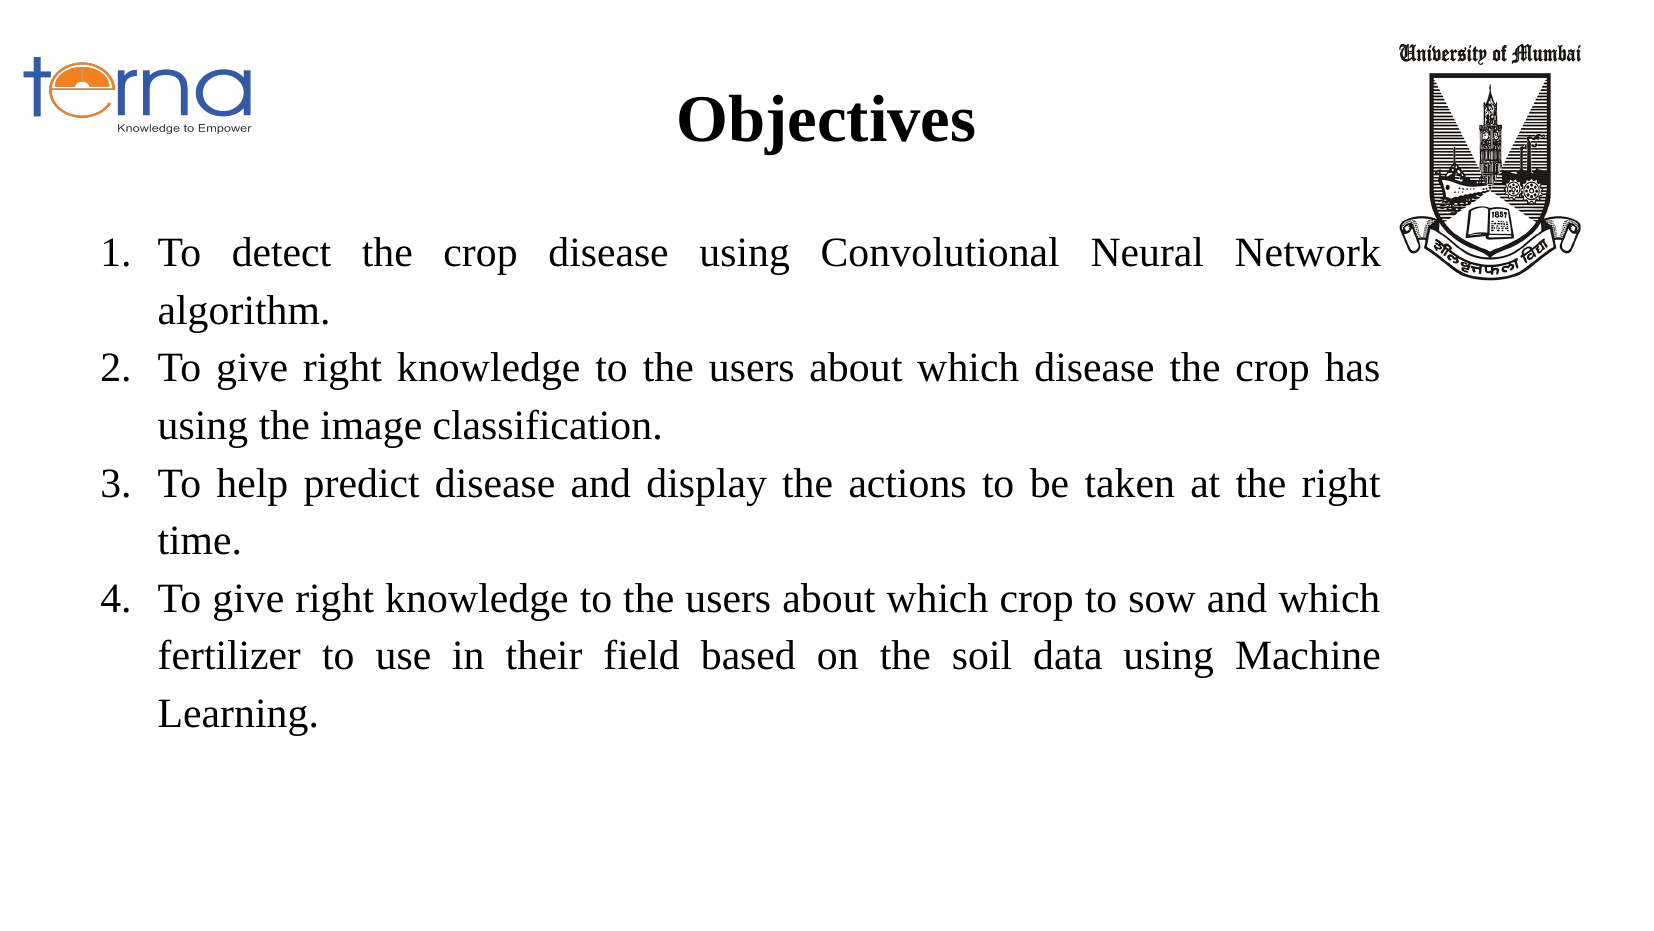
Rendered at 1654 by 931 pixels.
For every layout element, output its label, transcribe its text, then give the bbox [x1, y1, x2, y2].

picture [11, 47, 272, 154]
picture [1381, 24, 1595, 292]
text_box To detect the crop disease using Convolutional Neural Network algorithm. To give right knowledge to the users about which disease the crop has using the image classification. To help predict disease and display the actions to be taken at the right time. To give right knowledge to the users about which crop to sow and which fertilizer to use in their field based on the soil data using Machine Learning. [82, 217, 1382, 757]
text_box Objectives [82, 37, 1376, 193]
